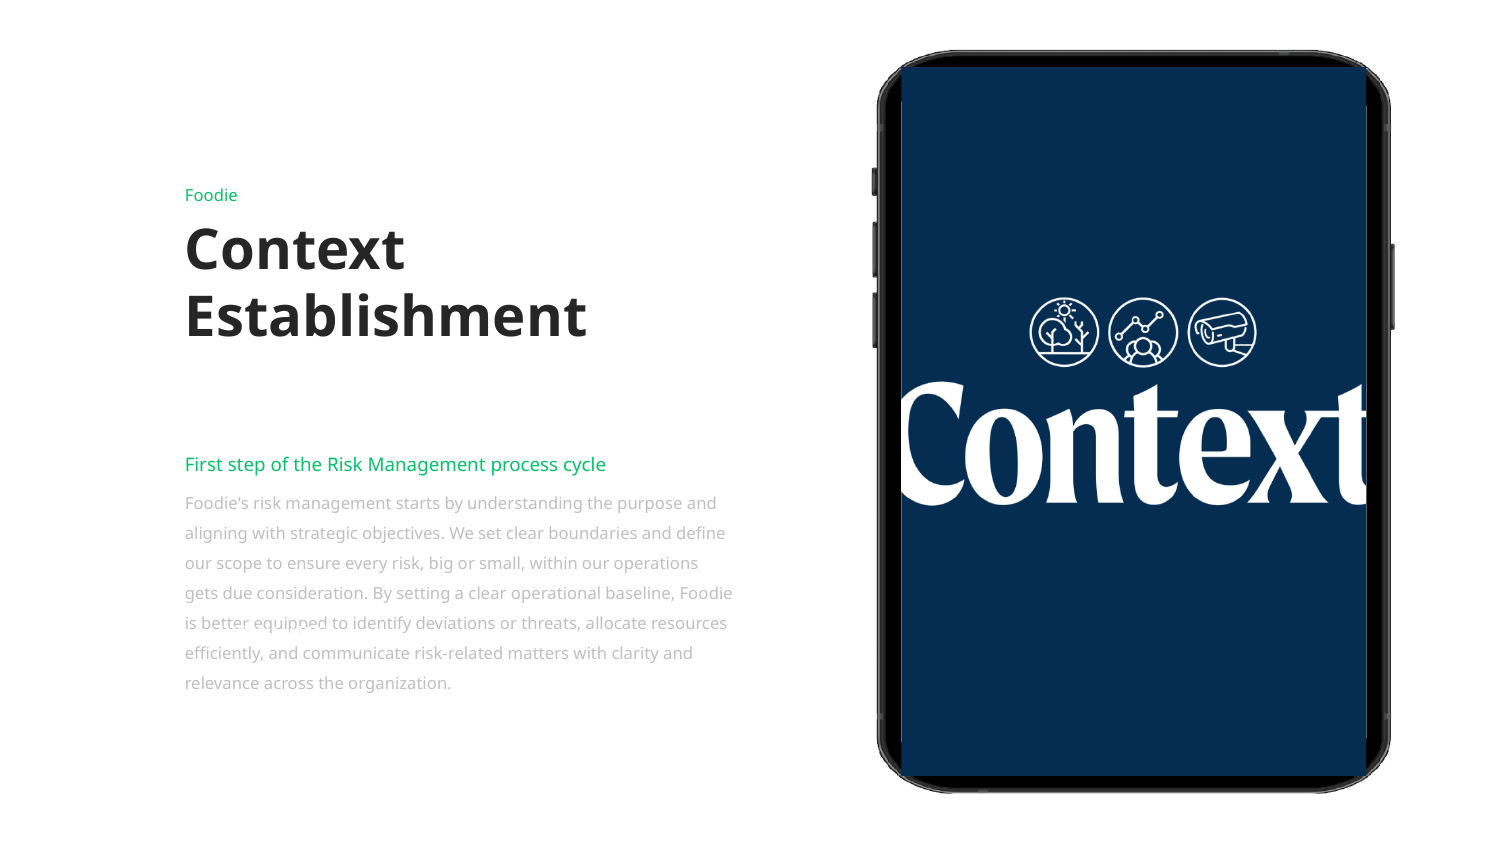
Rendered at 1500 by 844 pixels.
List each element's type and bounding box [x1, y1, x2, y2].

picture [861, 40, 1407, 803]
text_box [177, 181, 743, 750]
